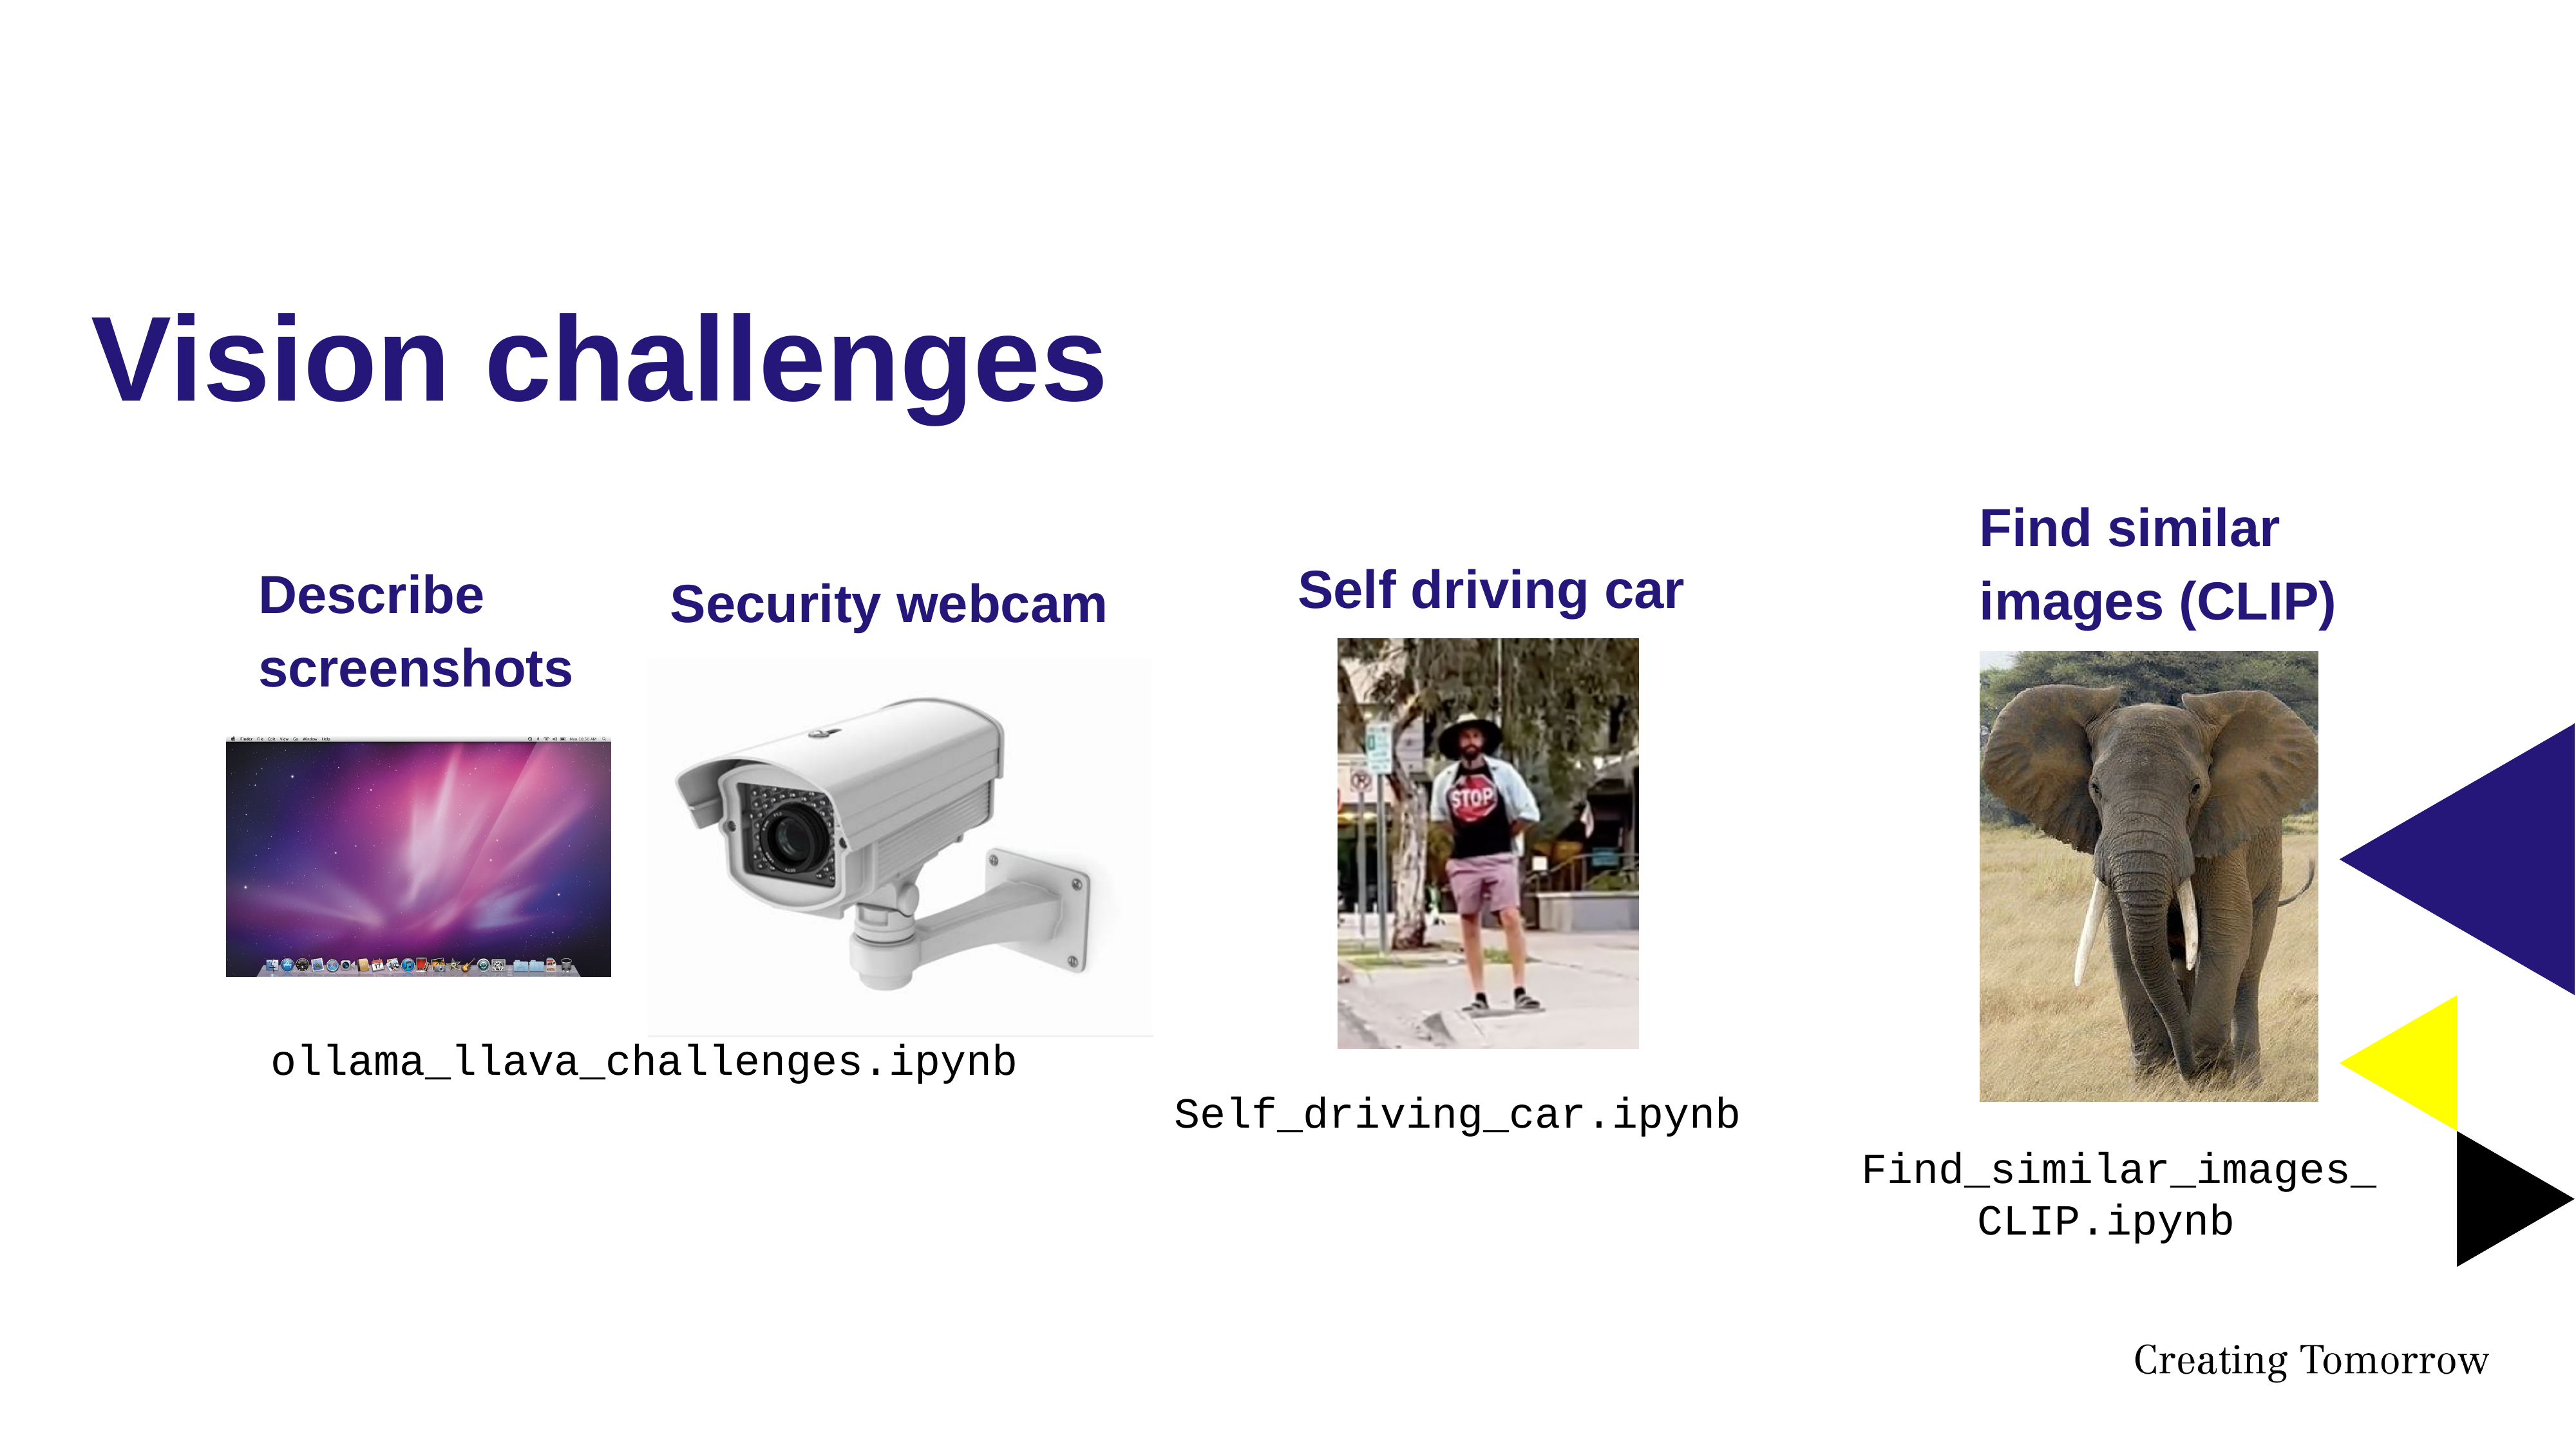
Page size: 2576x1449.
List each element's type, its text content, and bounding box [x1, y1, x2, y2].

text_box Find_similar_images_ CLIP.ipynb [1834, 1135, 2404, 1249]
title Vision challenges [91, 279, 2342, 593]
text_box Self driving car [1298, 545, 1781, 620]
picture [0, 0, 2576, 1449]
list Describe screenshots [258, 550, 683, 635]
text_box Find similar images (CLIP) [1980, 484, 2463, 558]
text_box Self_driving_car.ipynb [1134, 1068, 1781, 1206]
text_box ollama_llava_challenges.ipynb [0, 1027, 1288, 1088]
text_box Security webcam [670, 559, 1153, 643]
